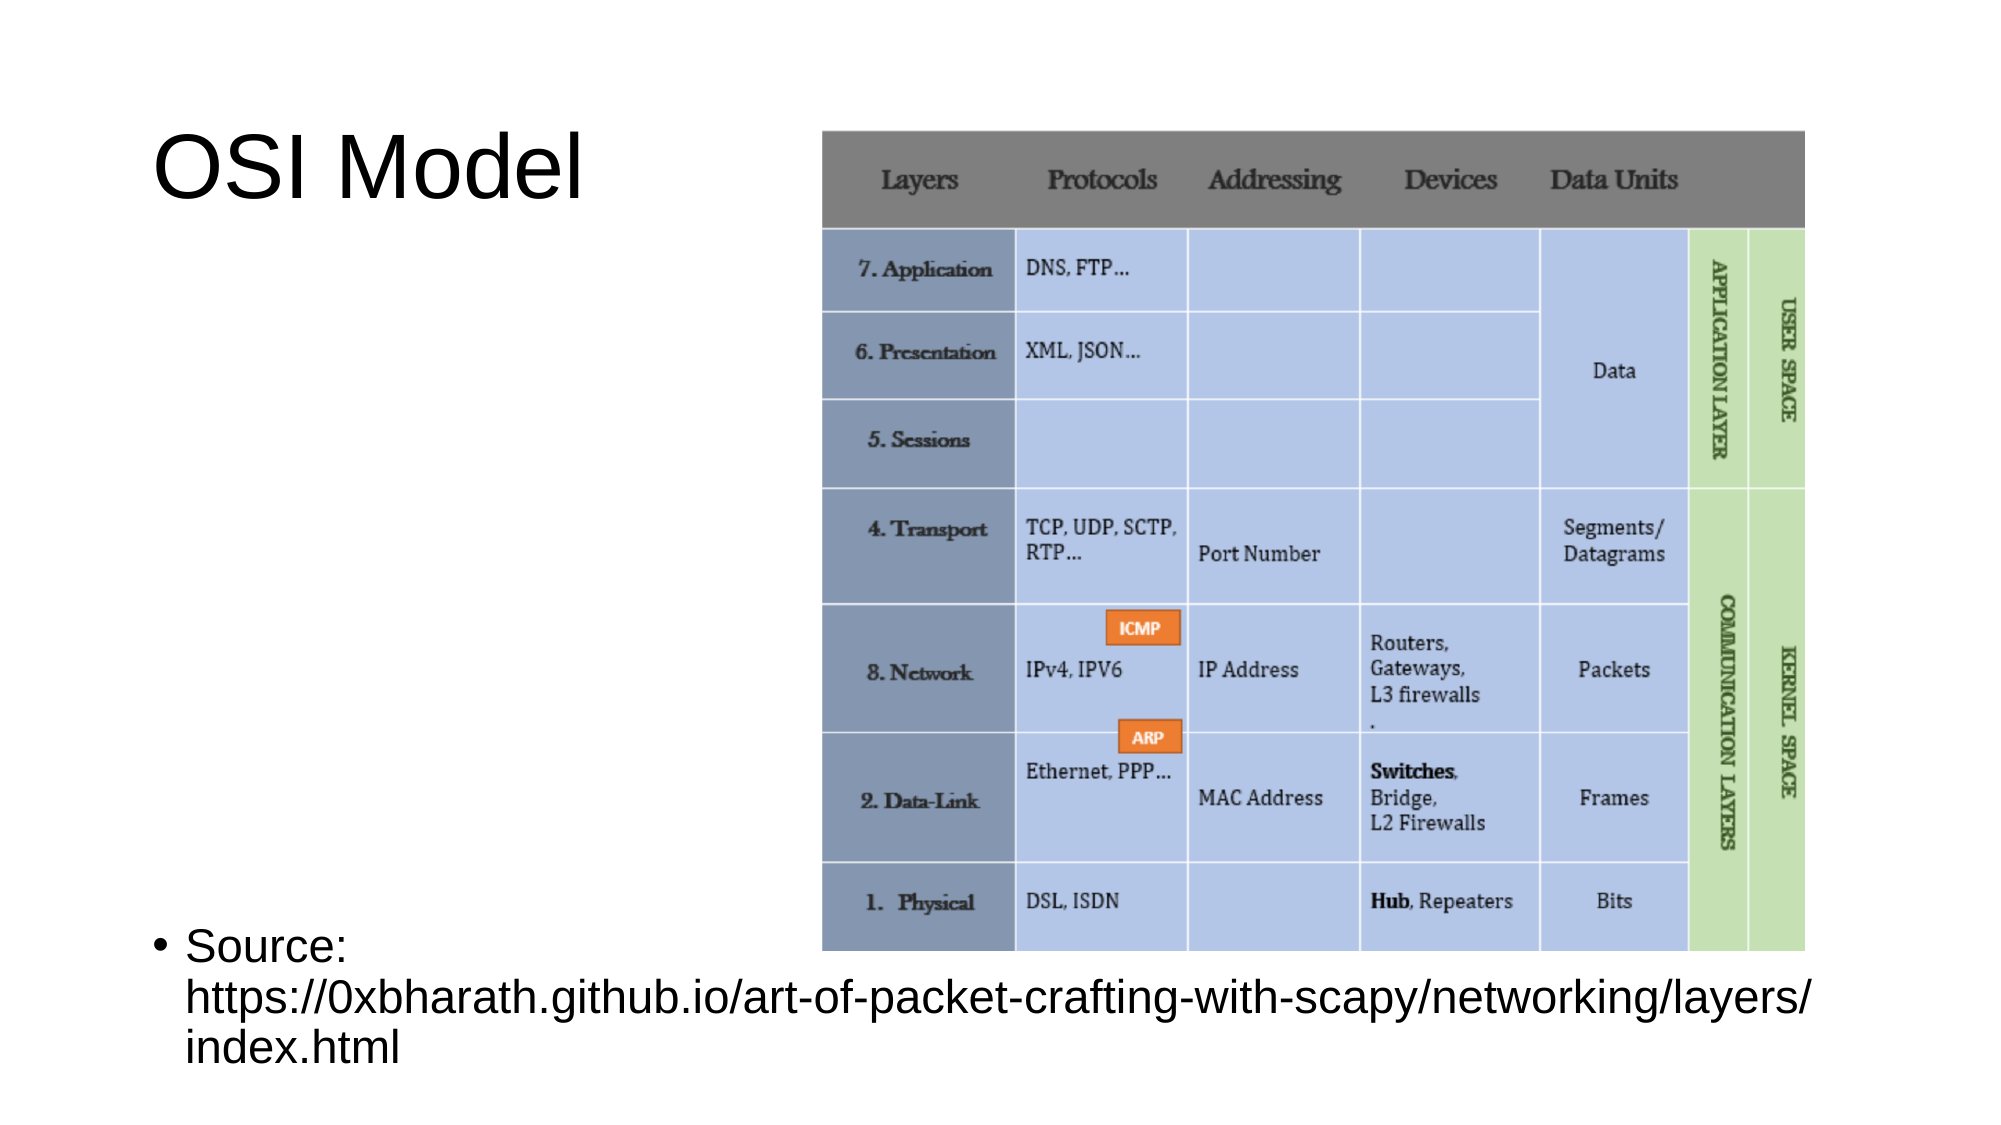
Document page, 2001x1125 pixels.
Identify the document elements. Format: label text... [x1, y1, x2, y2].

picture [822, 129, 1805, 951]
title OSI Model [137, 59, 1863, 278]
list Source: https://0xbharath.github.io/art-of-packet-crafting-with-scapy/networking/layers/index.html [137, 299, 1863, 1085]
